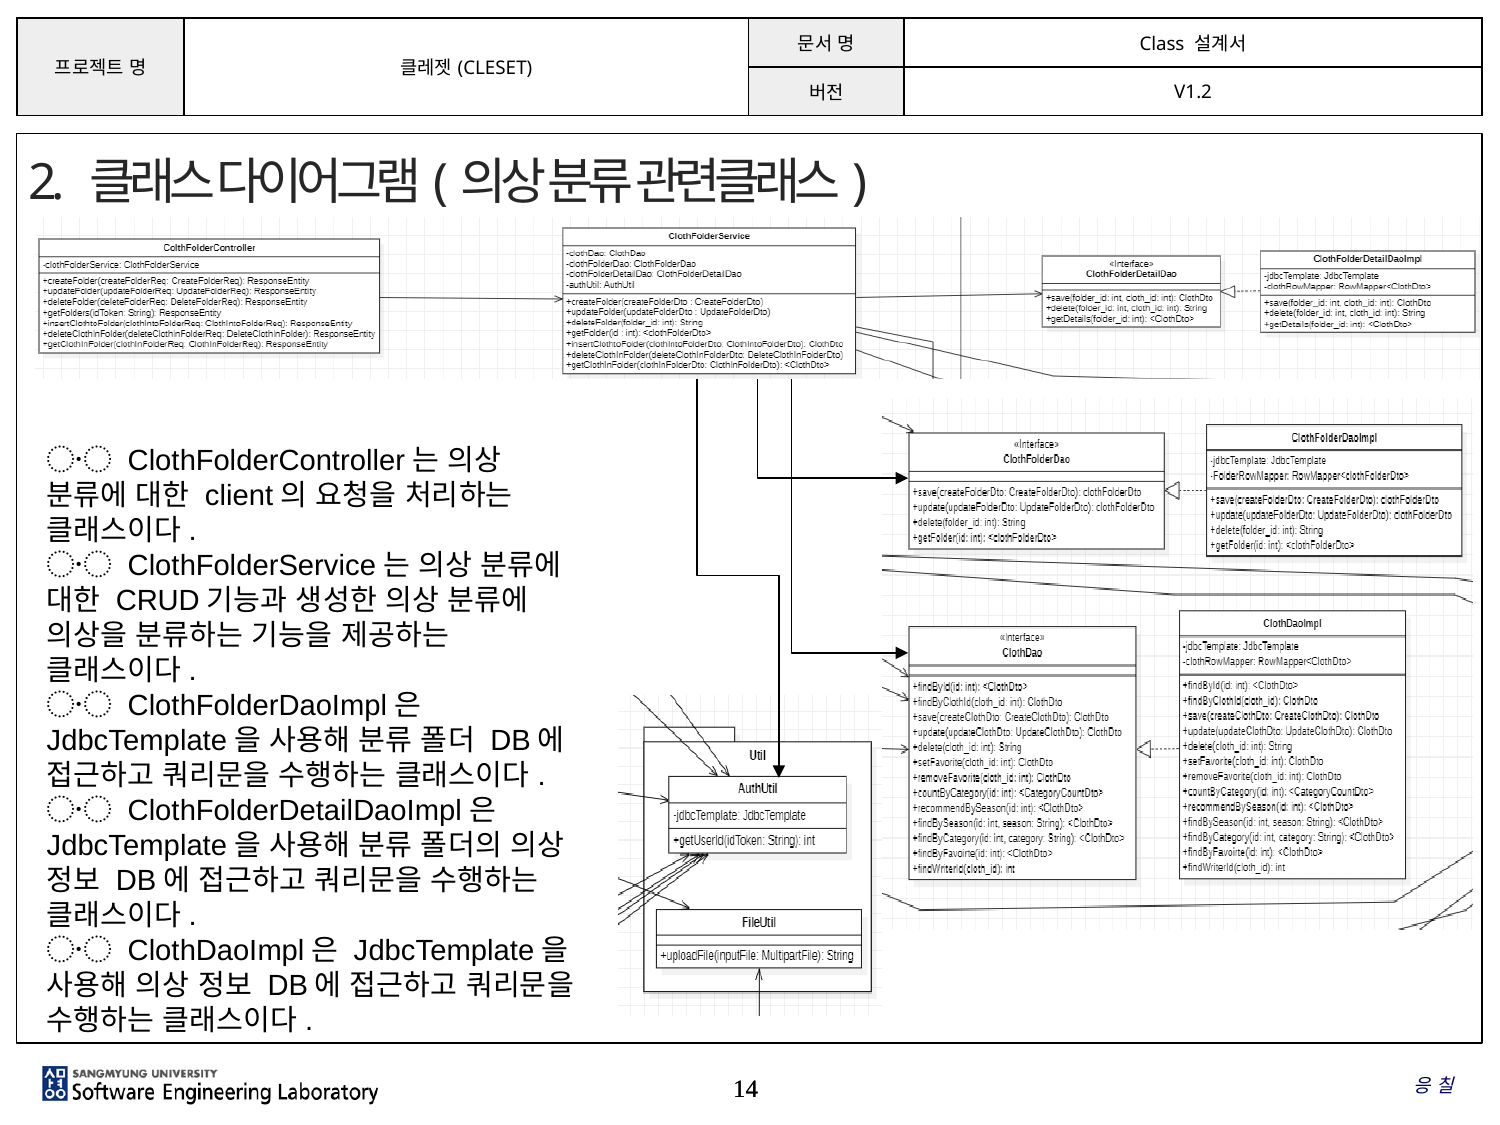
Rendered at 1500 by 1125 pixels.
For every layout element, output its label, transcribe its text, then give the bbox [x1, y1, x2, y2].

picture [42, 1089, 382, 1106]
text_box 2. 클래스 다이어그램(의상 분류 관련클래스) [14, 141, 882, 217]
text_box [618, 388, 1473, 1017]
footer 응 칠 [994, 1060, 1454, 1110]
picture [35, 216, 1480, 379]
text_box 〮 ClothFolderController는 의상 분류에 대한 client의 요청을 처리하는 클래스이다. 〮 ClothFolderService는 의상 분류에 대한 CRUD기능과 생성한 의상 분류에 의상을 분류하는 기능을 제공하는 클래스이다. 〮 ClothFolderDaoImpl은 JdbcTemplate을 사용해 분류 폴더 DB에 접근하고 쿼리문을 수행하는 클래스이다. 〮 ClothFolderDetailDaoImpl은 JdbcTemplate을 사용해 분류 폴더의 의상 정보 DB에 접근하고 쿼리문을 수행하는 클래스이다. 〮 ClothDaoImpl은 JdbcTemplate을 사용해 의상 정보 DB에 접근하고 쿼리문을 수행하는 클래스이다. [31, 434, 592, 1089]
